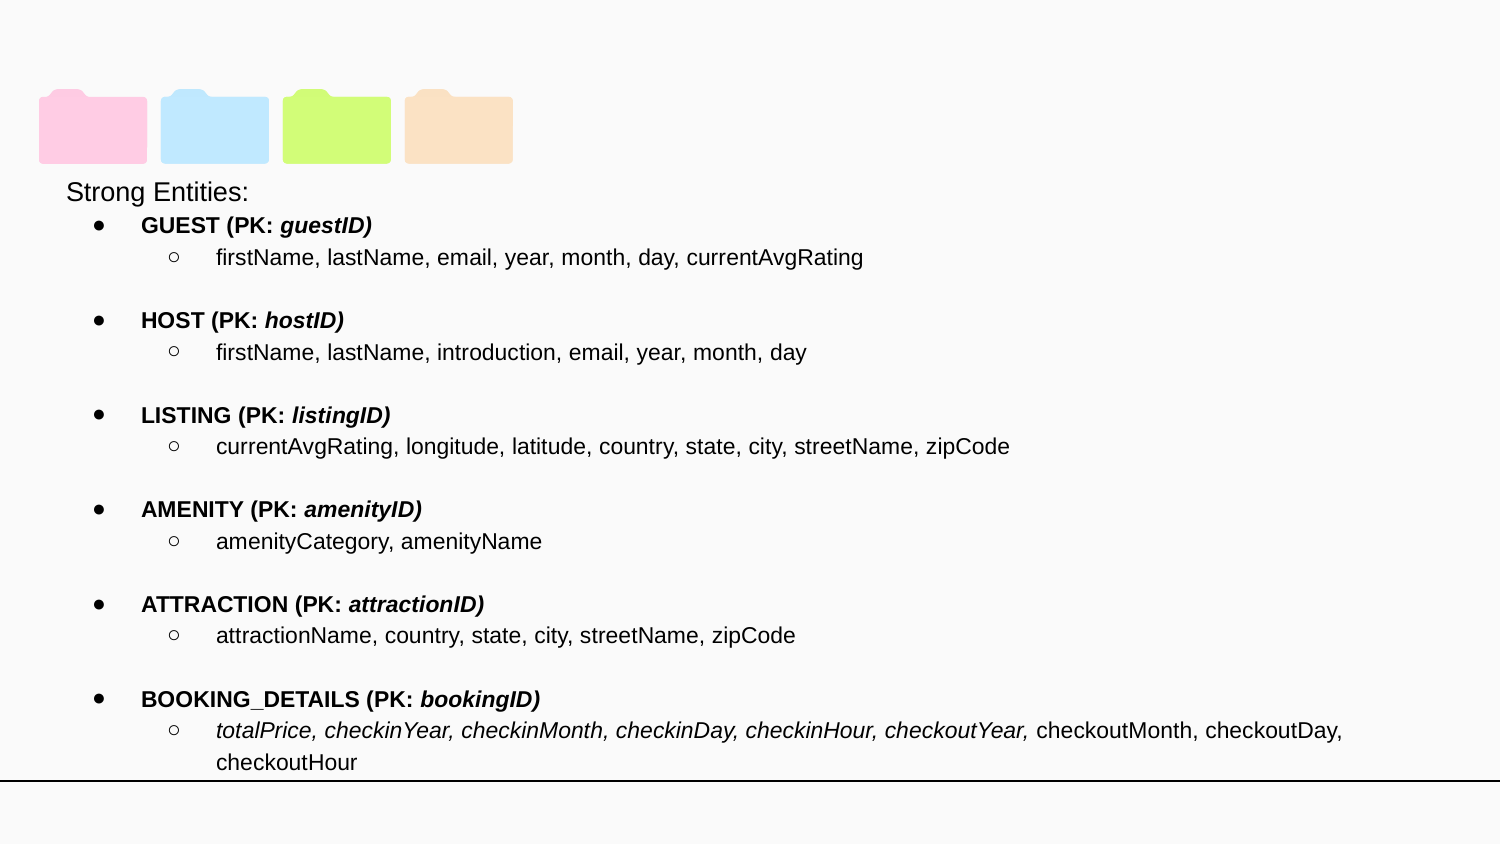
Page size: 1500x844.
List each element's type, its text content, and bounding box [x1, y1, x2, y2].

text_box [38, 89, 513, 164]
title Strong Entities: GUEST (PK: guestID) firstName, lastName, email, year, month, day, currentAvgRating HOST (PK: hostID) firstName, lastName, introduction, email, year, month, day LISTING (PK: listingID) currentAvgRating, longitude, latitude, country, state, city, streetName, zipCode AMENITY (PK: amenityID) amenityCategory, amenityName ATTRACTION (PK: attractionID) attractionName, country, state, city, streetName, zipCode BOOKING_DETAILS (PK: bookingID) totalPrice, checkinYear, checkinMonth, checkinDay, checkinHour, checkoutYear, checkoutMonth, checkoutDay, checkoutHour [48, 107, 1441, 775]
